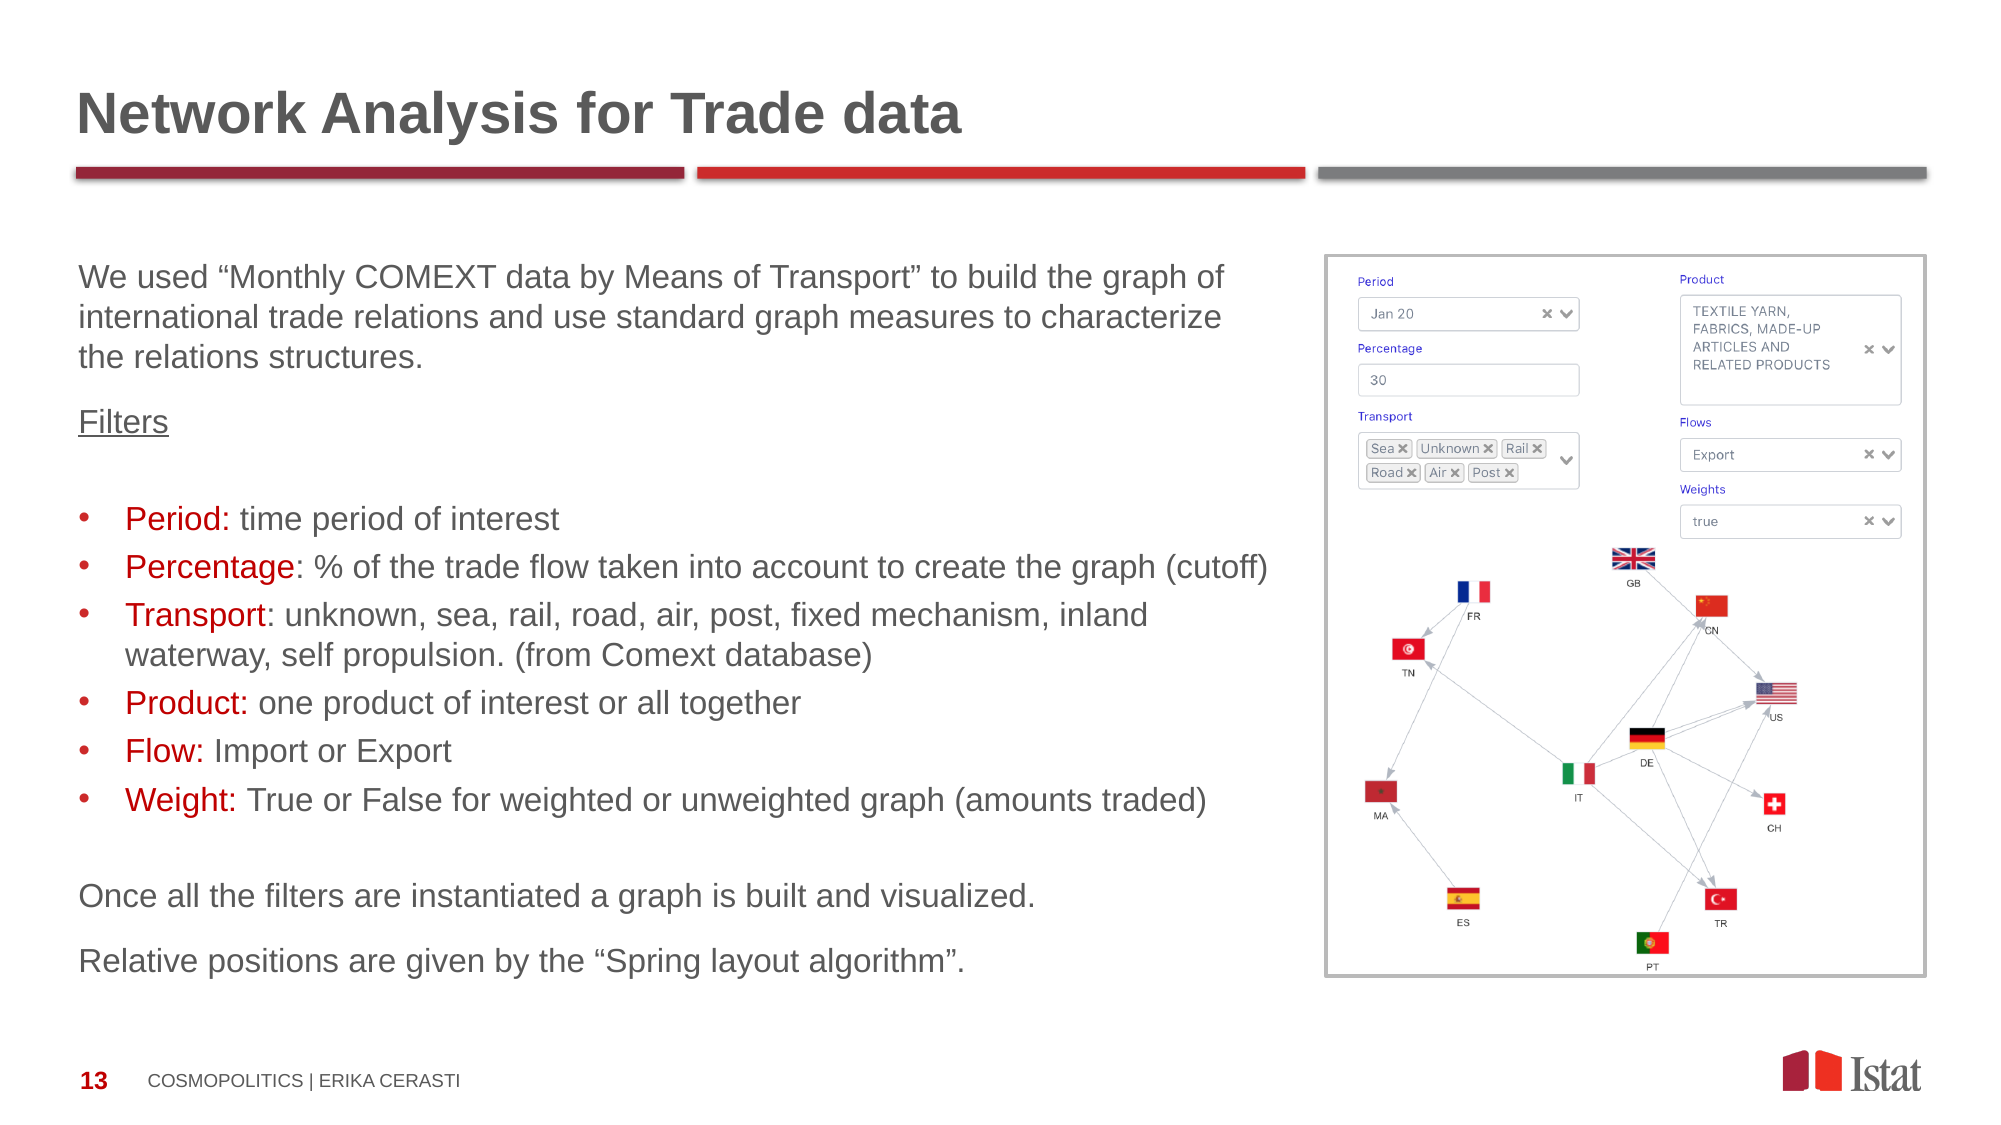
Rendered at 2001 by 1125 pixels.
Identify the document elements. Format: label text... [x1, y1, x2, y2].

picture [1353, 271, 1917, 974]
title Network Analysis for Trade data [76, 82, 1926, 146]
picture [1343, 258, 1595, 502]
footer COSMOPOLITICS | ERIKA CERASTI [147, 1048, 1730, 1092]
list We used “Monthly COMEXT data by Means of Transport” to build the graph of international trade relations and use standard graph measures to characterize the relations structures. Filters Period: time period of interest Percentage: % of the trade flow taken into account to create the graph (cutoff) Transport: unknown, sea, rail, road, air, post, fixed mechanism, inland waterway, self propulsion. (from Comext database) Product: one product of interest or all together Flow: Import or Export Weight: True or False for weighted or unweighted graph (amounts traded) Once all the filters are instantiated a graph is built and visualized. Relative positions are given by the “Spring layout algorithm”. [78, 255, 1277, 977]
slide_number 13 [53, 1049, 136, 1110]
